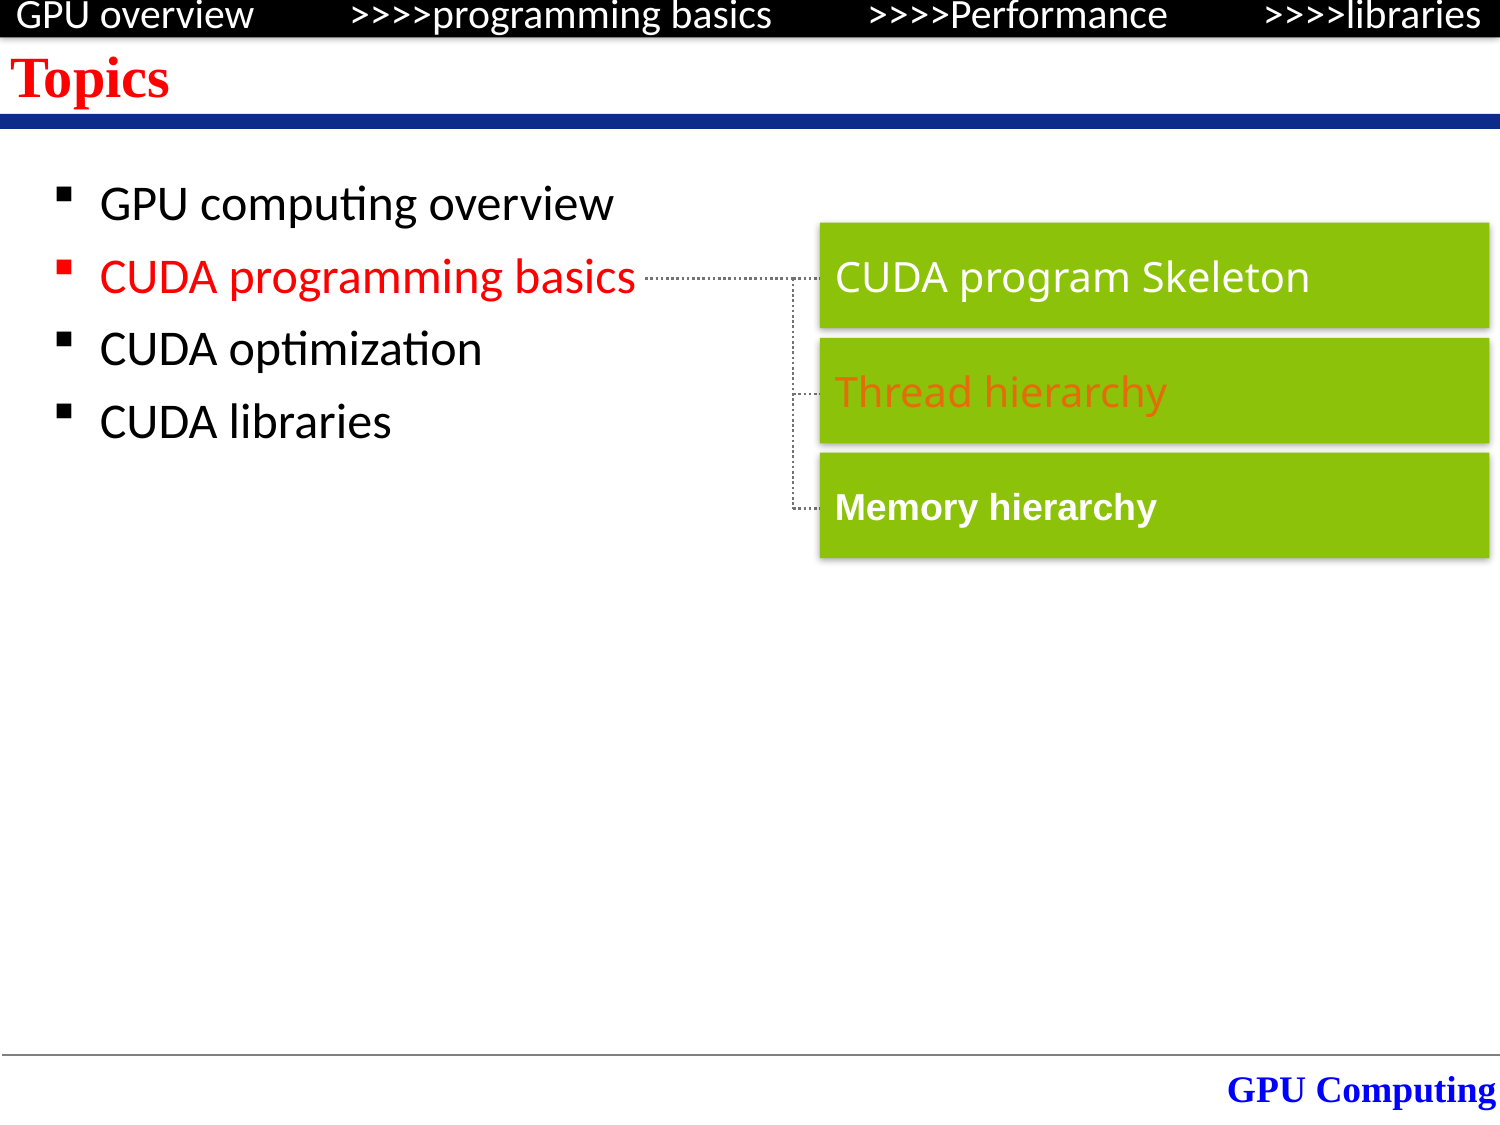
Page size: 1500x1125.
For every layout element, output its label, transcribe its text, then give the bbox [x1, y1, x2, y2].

text_box GPU computing overview CUDA programming basics CUDA optimization CUDA libraries [0, 163, 664, 456]
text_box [645, 222, 1490, 559]
text_box Topics [0, 31, 1496, 117]
